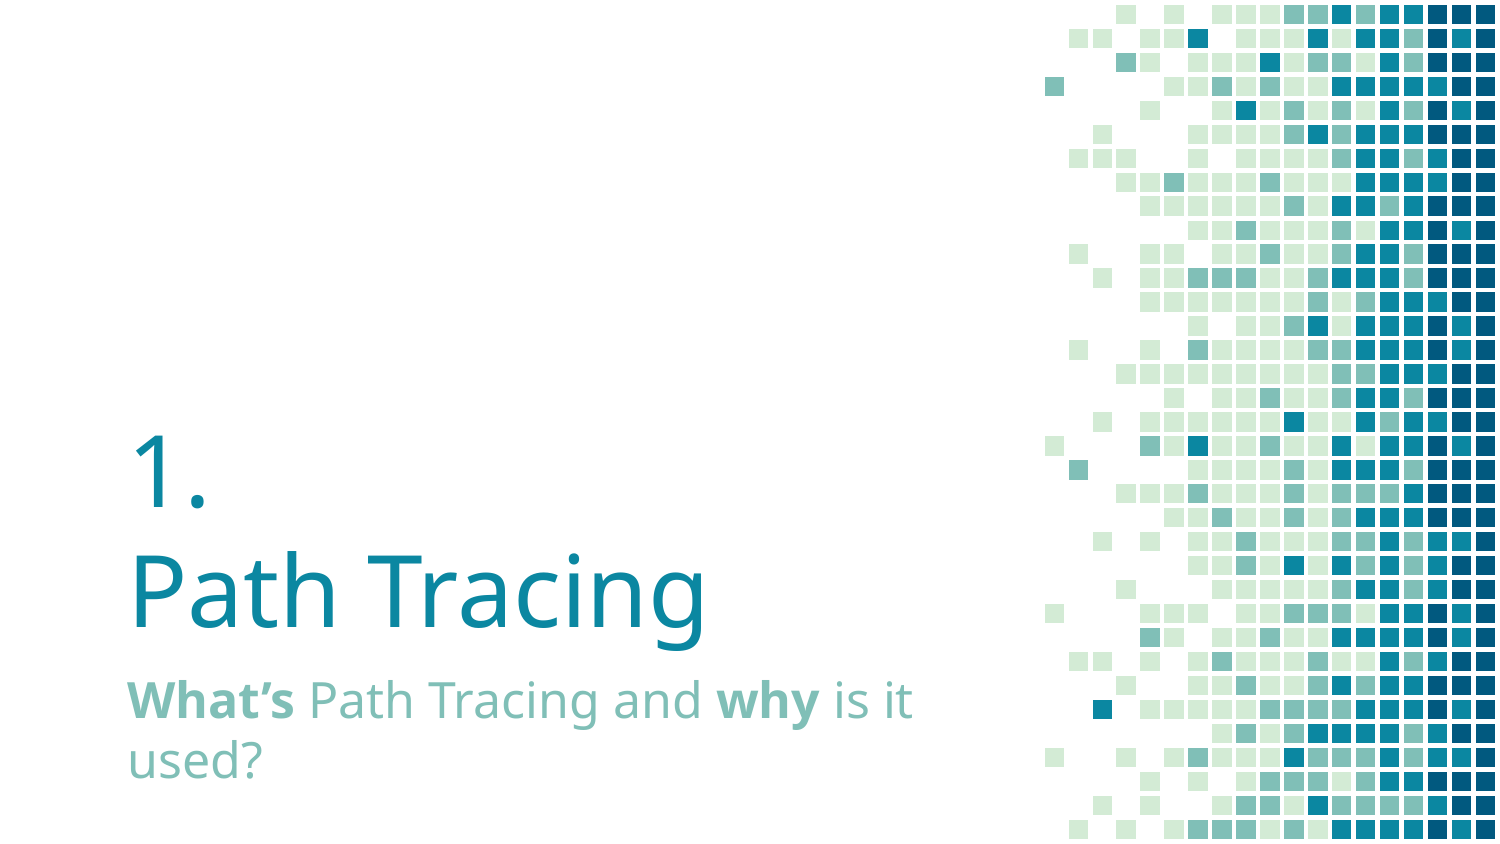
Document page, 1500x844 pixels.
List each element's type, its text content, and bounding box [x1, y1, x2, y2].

subtitle What’s Path Tracing and why is it used? [112, 653, 977, 783]
title 1. Path Tracing [112, 472, 977, 653]
